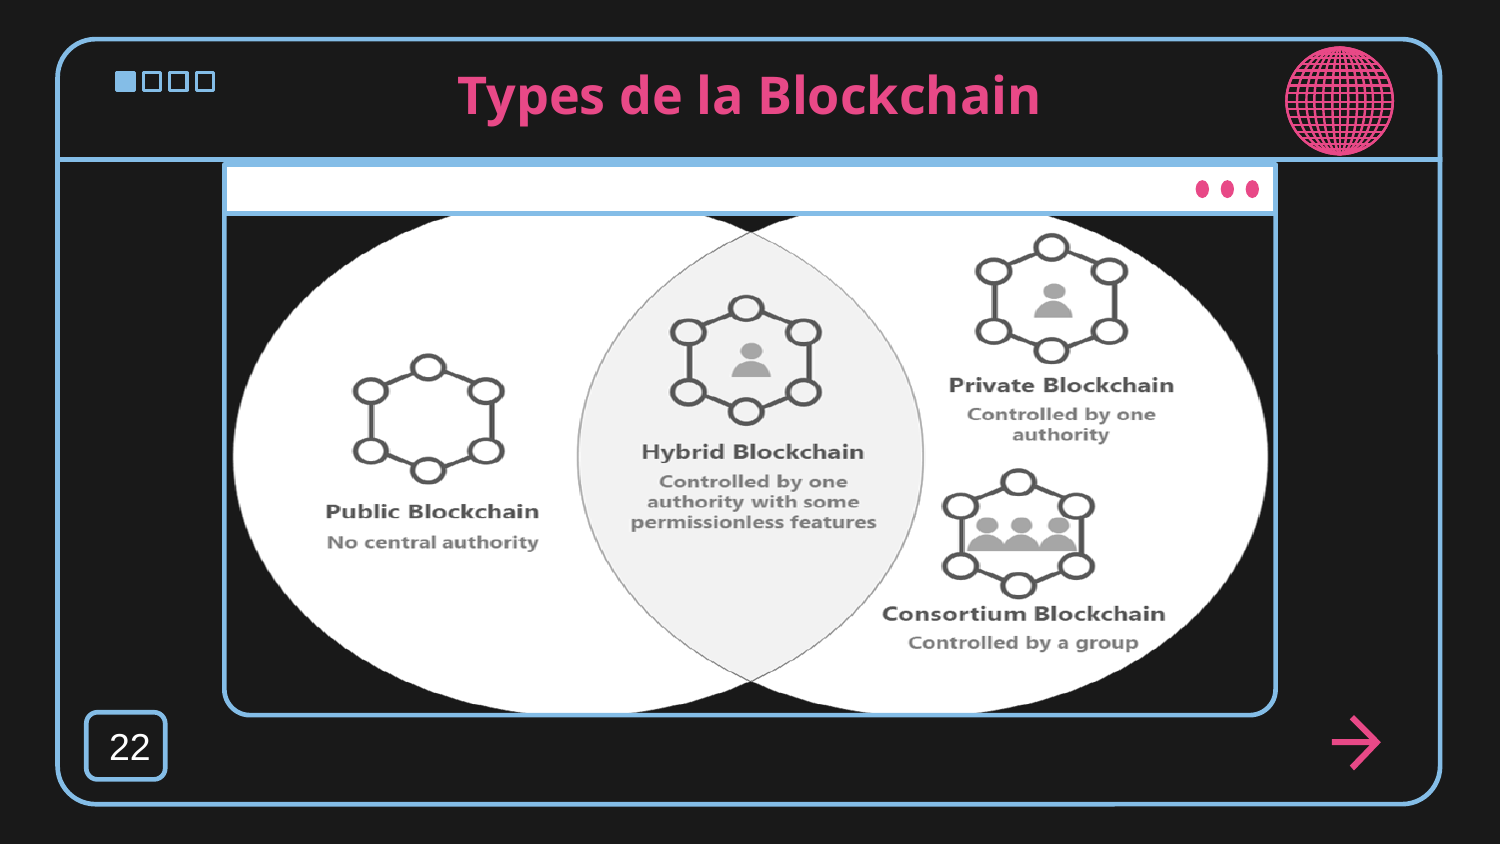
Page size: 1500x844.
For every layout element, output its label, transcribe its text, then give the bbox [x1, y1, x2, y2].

text_box [86, 712, 94, 779]
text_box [224, 164, 1276, 716]
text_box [1285, 46, 1394, 155]
text_box 22 [94, 712, 189, 780]
text_box Types de la Blockchain [118, 47, 1382, 167]
text_box [1331, 715, 1381, 771]
